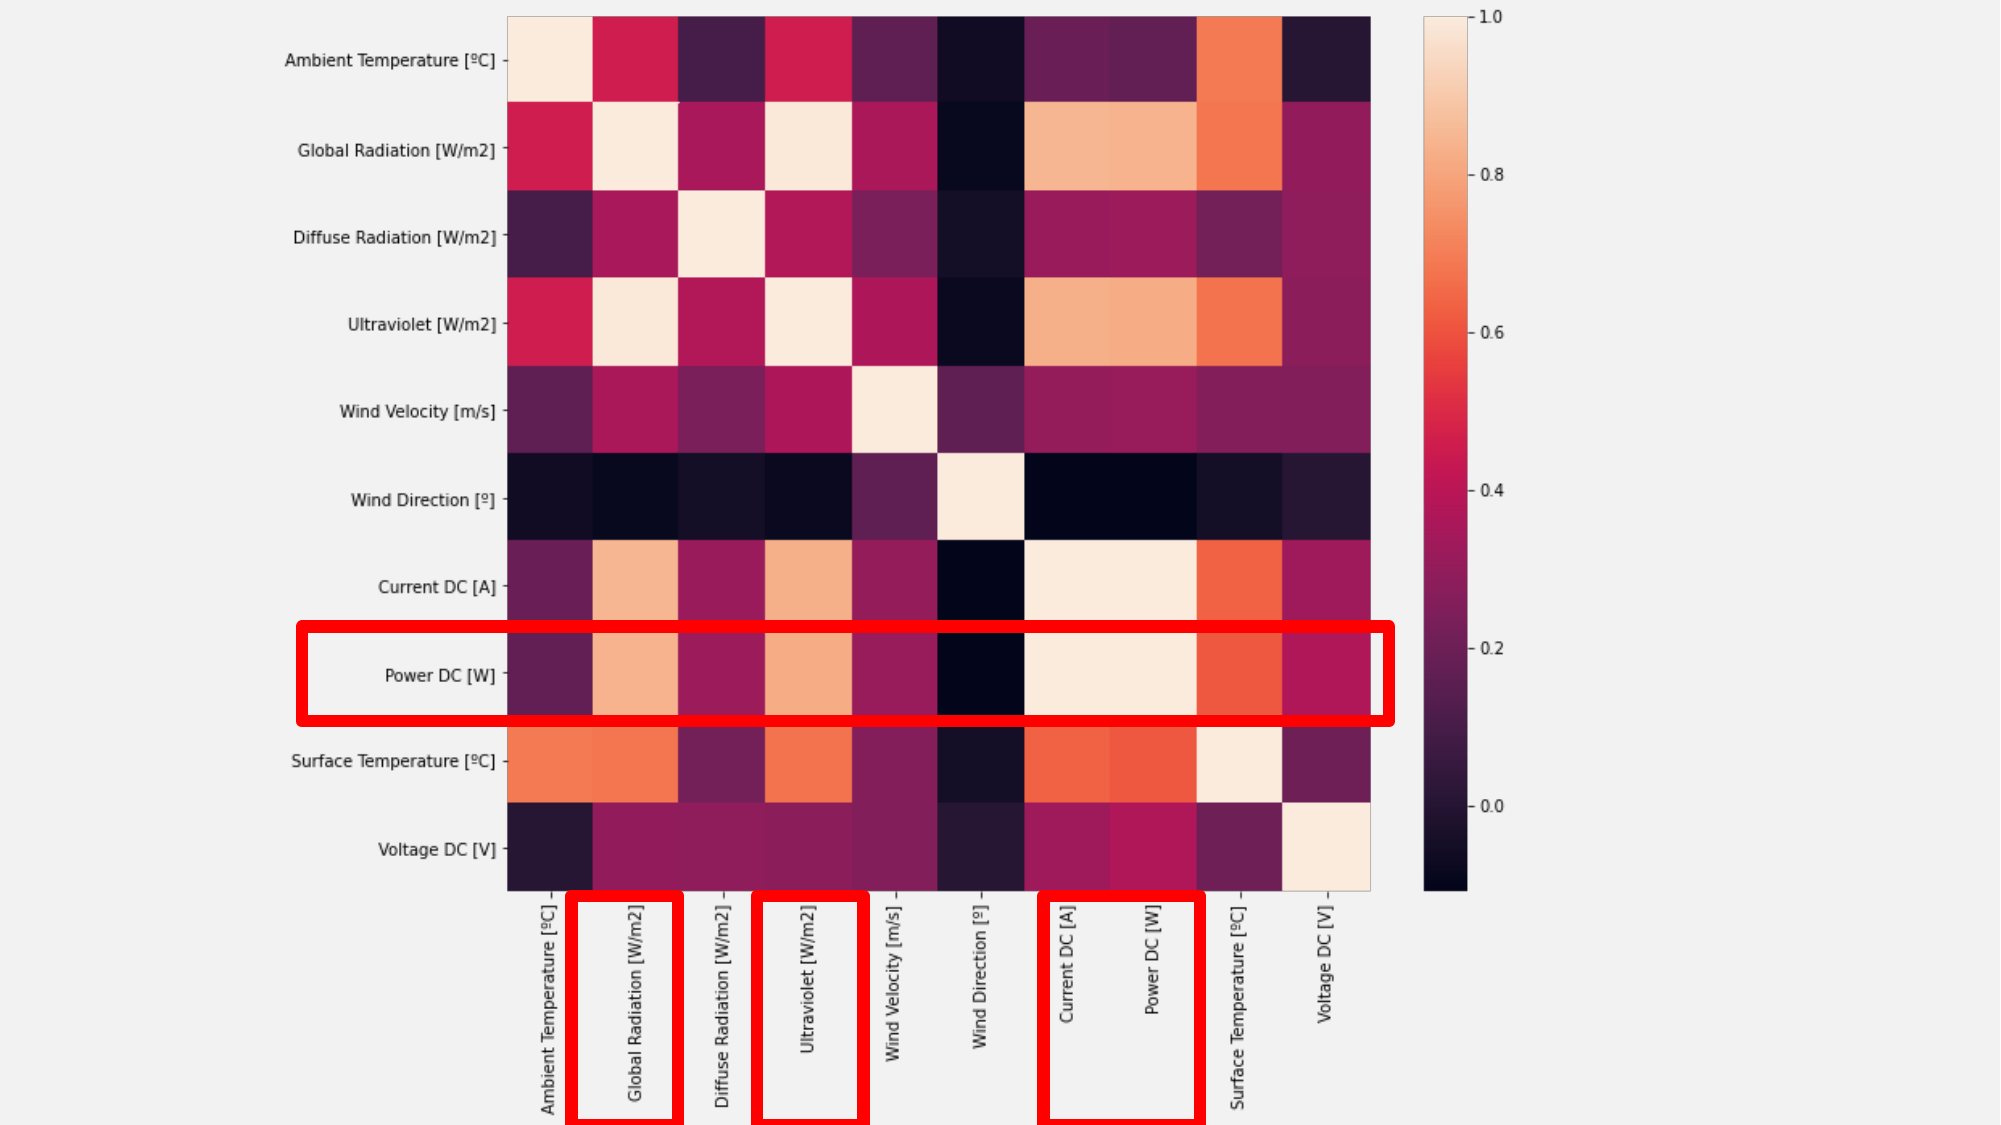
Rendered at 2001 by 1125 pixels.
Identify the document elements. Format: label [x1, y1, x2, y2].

picture [274, 0, 1516, 1125]
